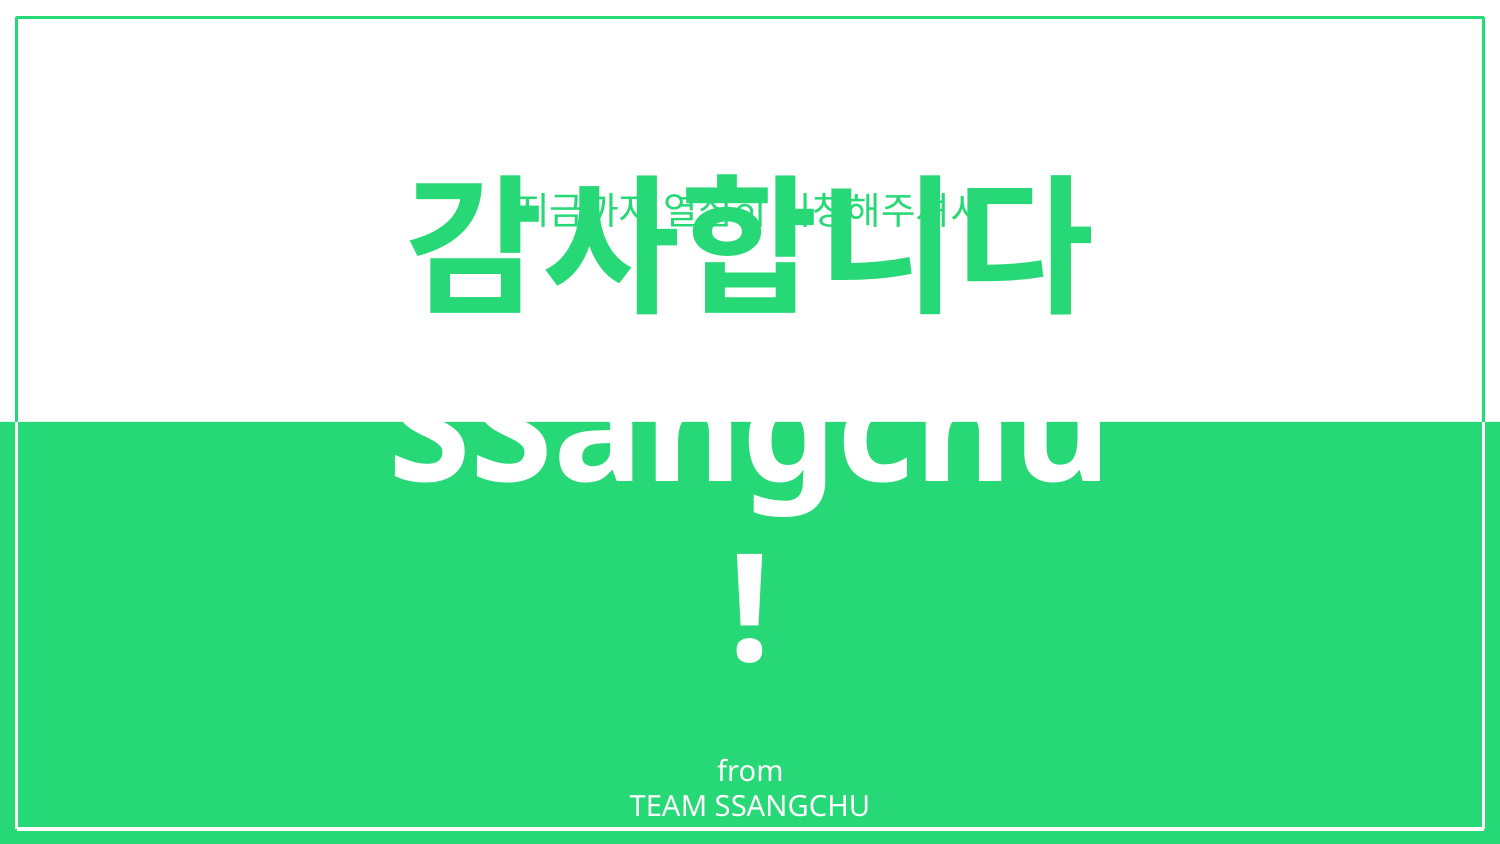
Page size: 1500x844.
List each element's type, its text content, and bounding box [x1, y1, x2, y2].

text_box from TEAM SSANGCHU [387, 756, 1113, 818]
subtitle 지금까지 열심히 시청해주셔서 [387, 179, 1113, 239]
title 감사합니다 SSangchu! [360, 239, 1140, 605]
